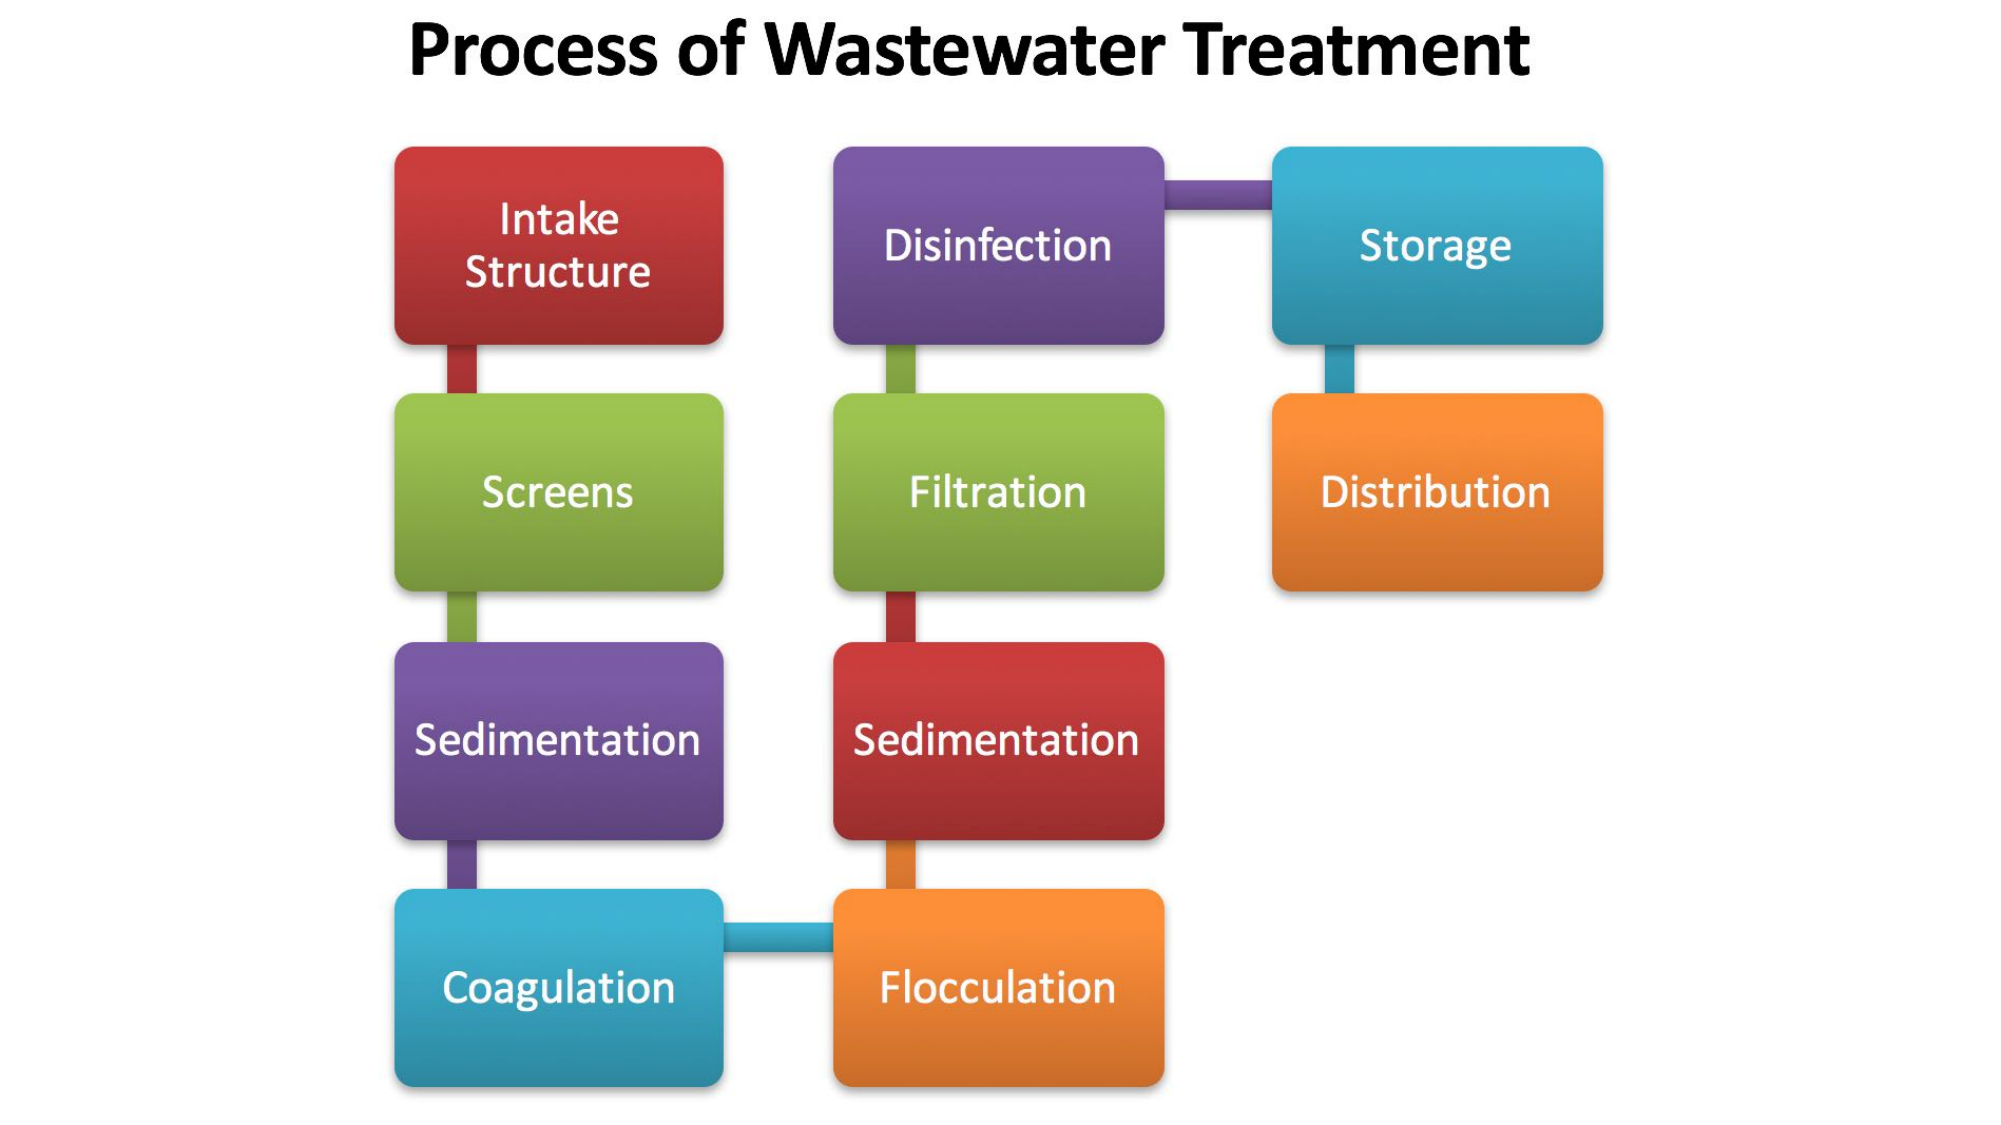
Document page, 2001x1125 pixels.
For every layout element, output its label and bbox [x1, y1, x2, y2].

picture [346, 0, 1654, 1125]
